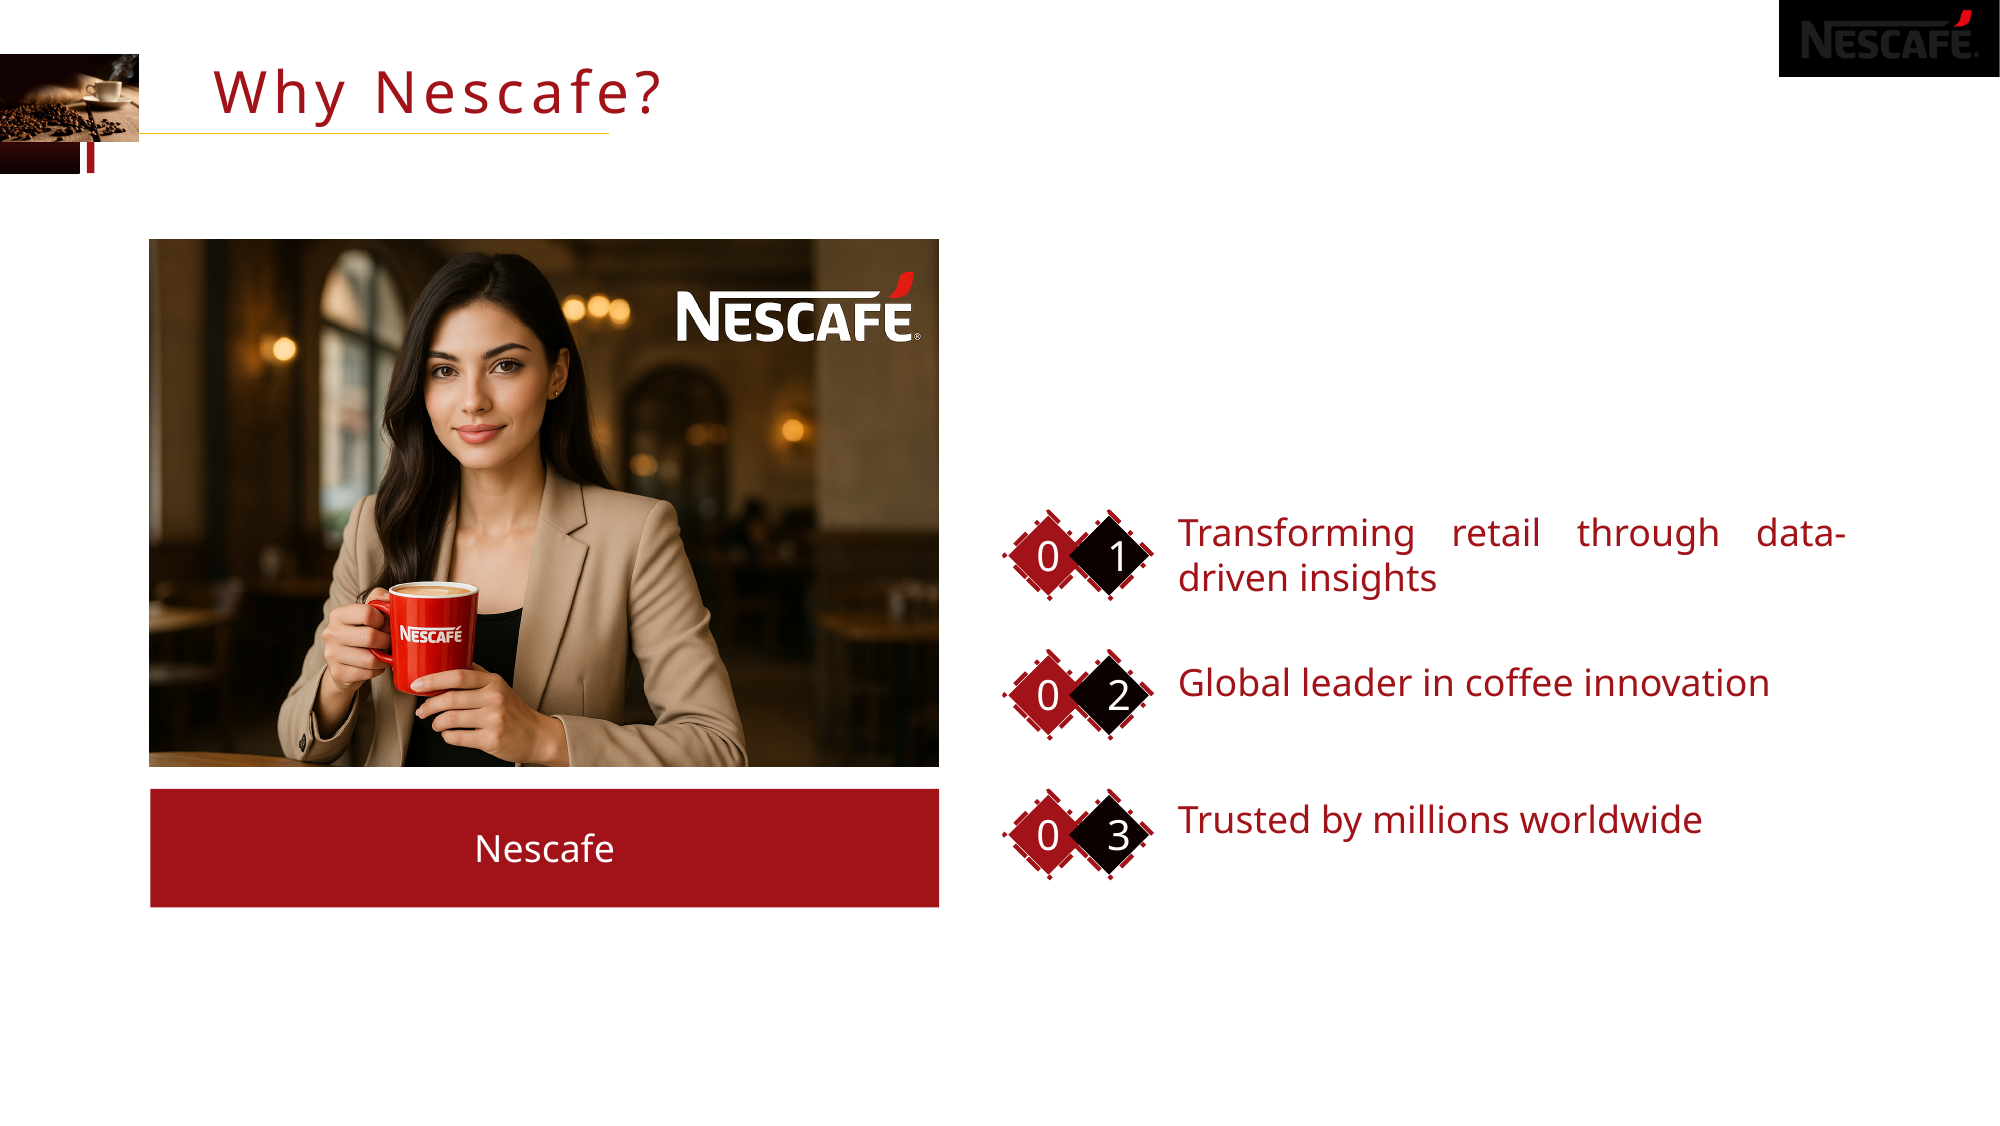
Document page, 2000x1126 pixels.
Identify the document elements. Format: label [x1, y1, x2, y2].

text_box [0, 47, 788, 174]
picture [149, 239, 939, 767]
text_box [1013, 650, 1863, 728]
picture [1779, 0, 2000, 77]
text_box [1013, 788, 1863, 867]
picture [0, 54, 140, 142]
text_box [150, 788, 940, 908]
text_box [1013, 500, 1863, 607]
